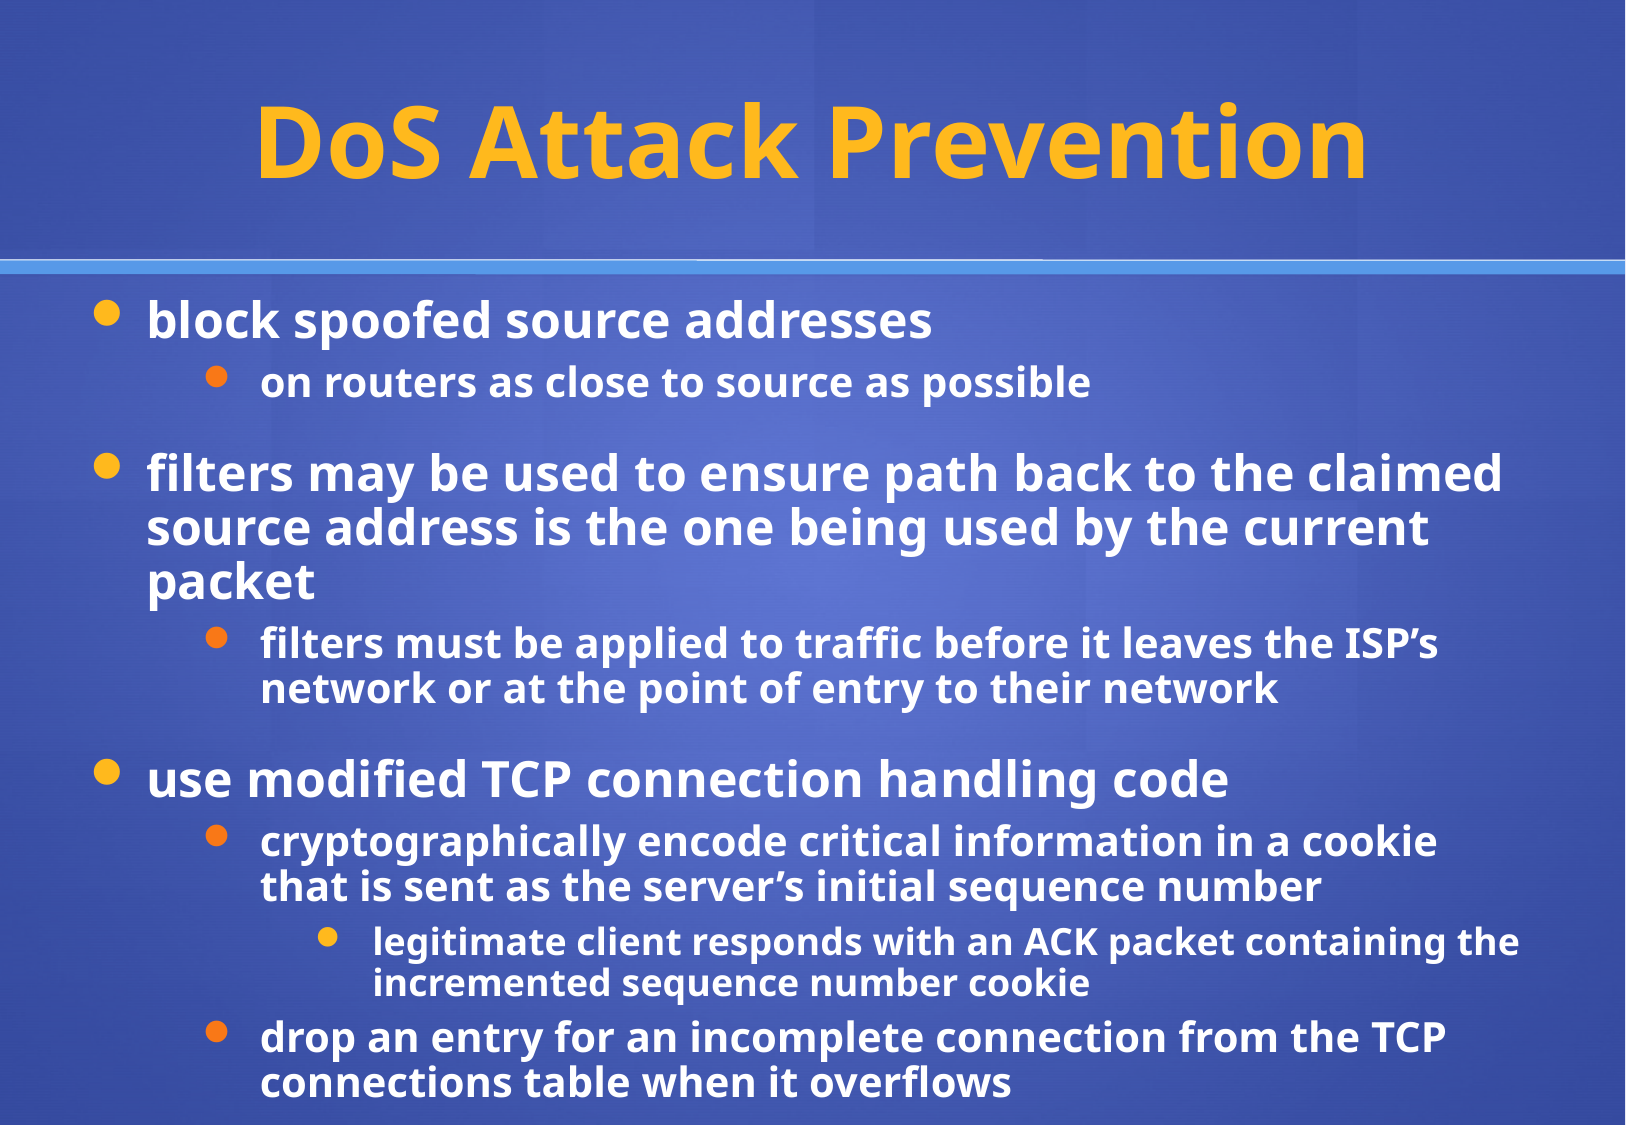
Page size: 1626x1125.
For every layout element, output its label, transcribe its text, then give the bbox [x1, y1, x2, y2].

list block spoofed source addresses on routers as close to source as possible filters may be used to ensure path back to the claimed source address is the one being used by the current packet filters must be applied to traffic before it leaves the ISP’s network or at the point of entry to their network use modified TCP connection handling code cryptographically encode critical information in a cookie that is sent as the server’s initial sequence number legitimate client responds with an ACK packet containing the incremented sequence number cookie drop an entry for an incomplete connection from the TCP connections table when it overflows [75, 287, 1538, 1125]
title DoS Attack Prevention [81, 45, 1544, 233]
